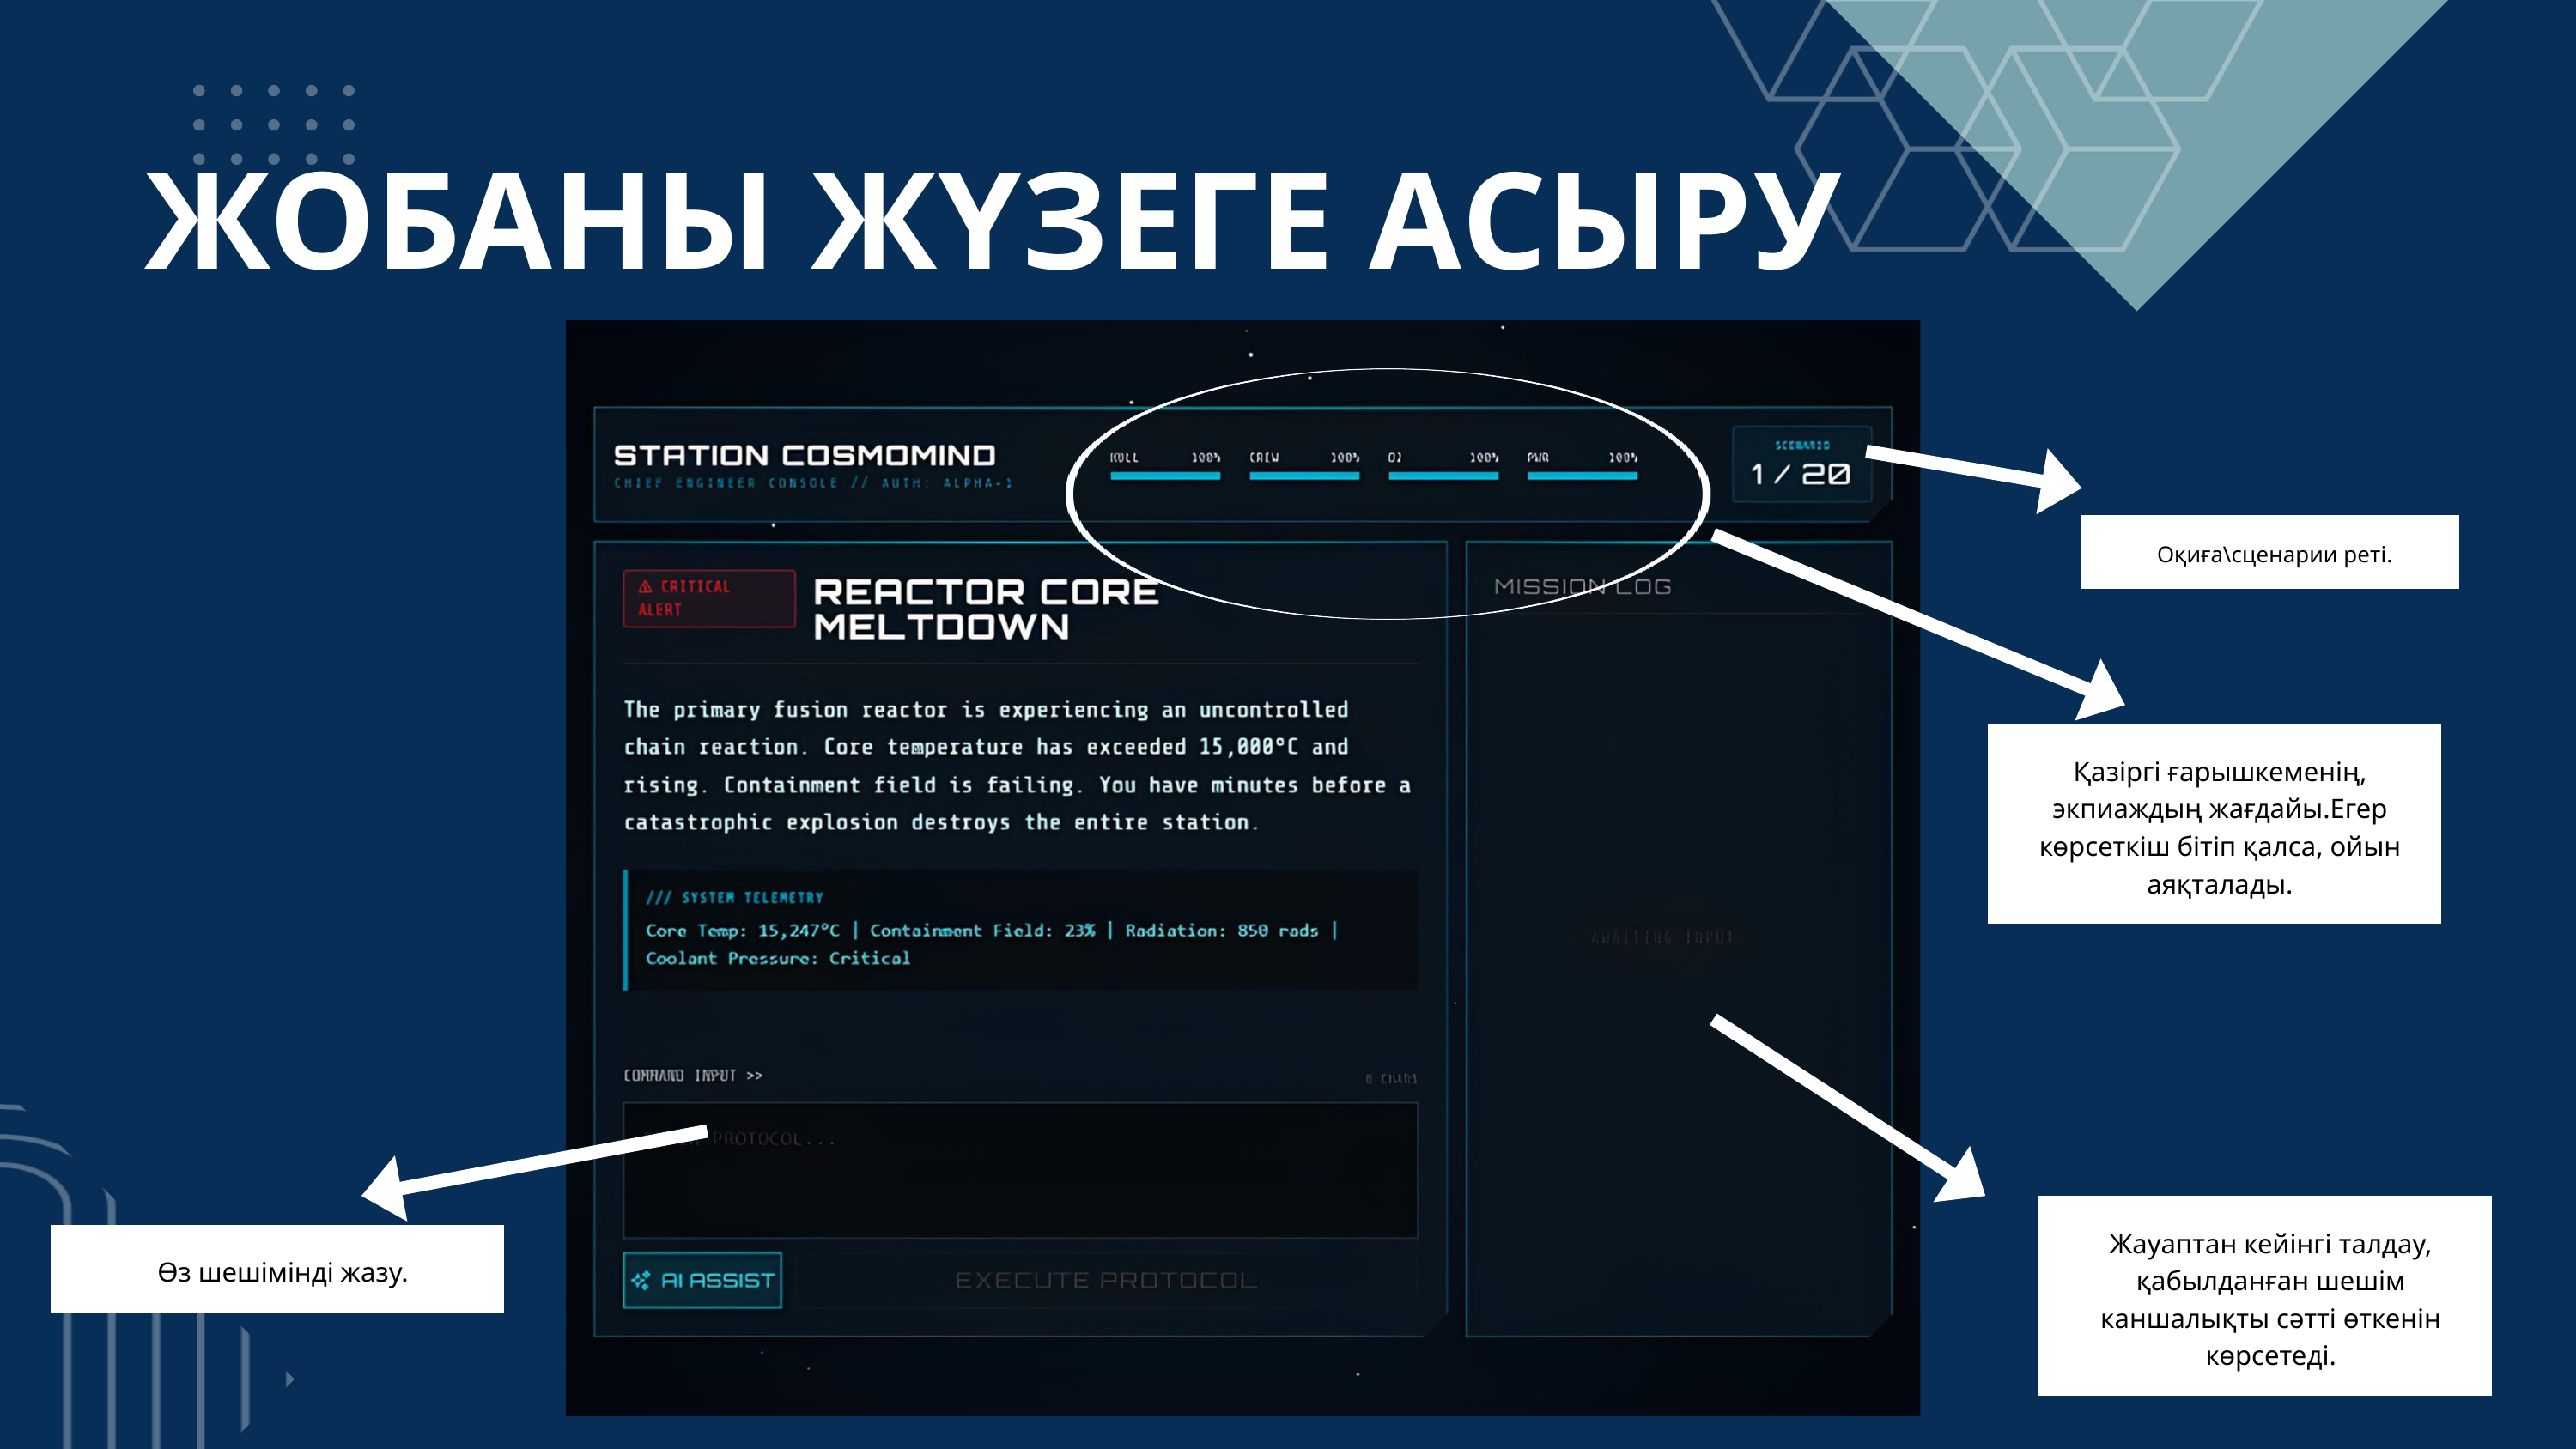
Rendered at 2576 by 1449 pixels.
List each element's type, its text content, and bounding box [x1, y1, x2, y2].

text_box [1713, 1019, 1986, 1198]
text_box [1866, 451, 2082, 495]
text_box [50, 1224, 505, 1314]
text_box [1450, 0, 2576, 312]
text_box [1713, 534, 2125, 710]
text_box [361, 1131, 708, 1203]
text_box [1066, 368, 1711, 620]
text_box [1987, 724, 2441, 925]
text_box [193, 79, 361, 161]
text_box [0, 1084, 295, 1449]
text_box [2038, 1195, 2492, 1396]
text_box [2081, 514, 2460, 590]
text_box ЖОБАНЫ ЖҮЗЕГЕ АСЫРУ [144, 161, 1446, 297]
text_box [566, 320, 1921, 1416]
